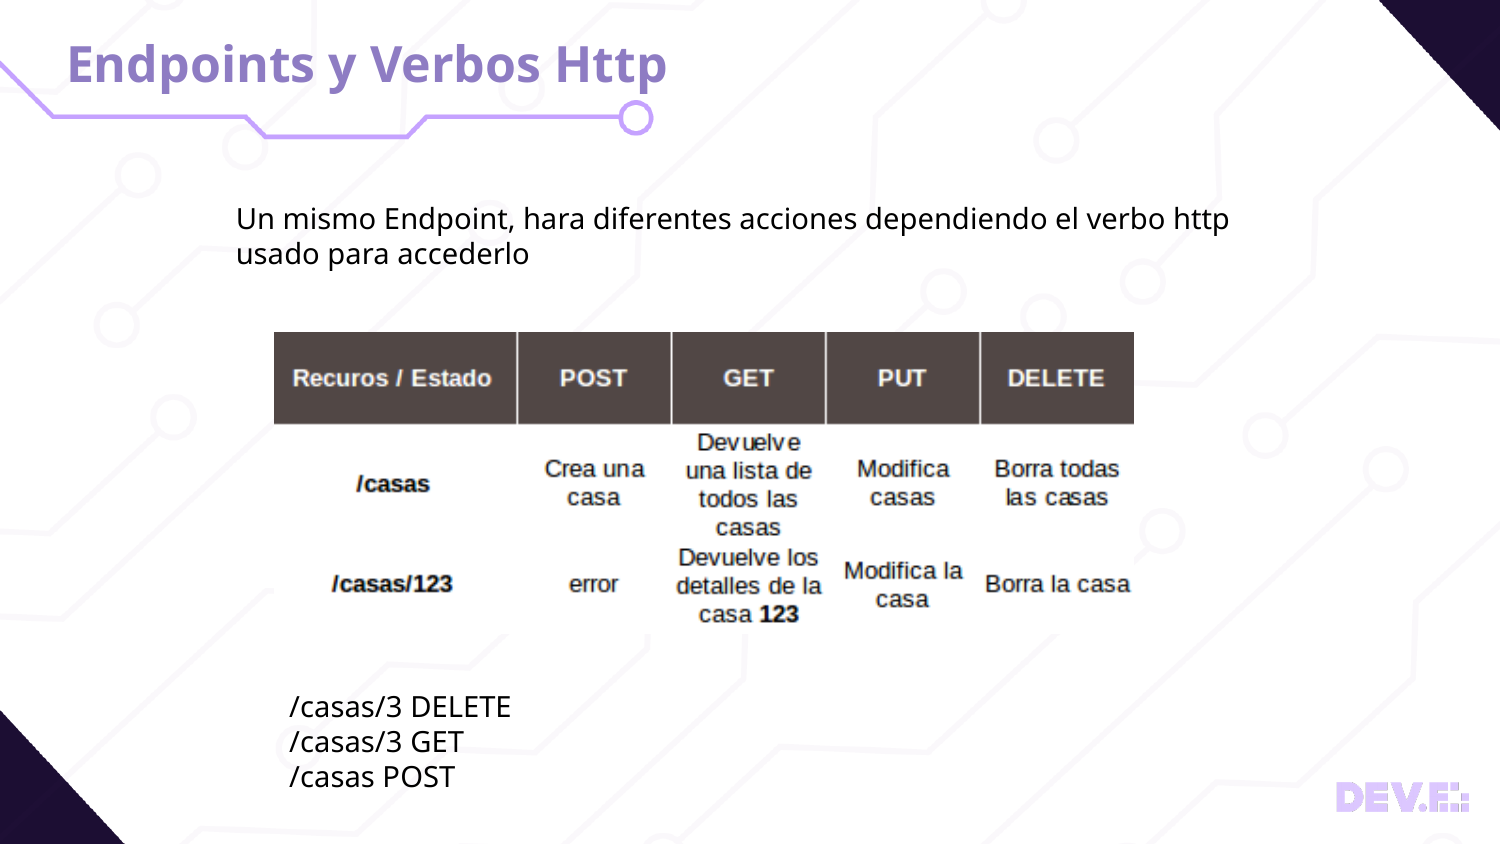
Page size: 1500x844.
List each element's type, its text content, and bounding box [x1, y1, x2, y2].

text_box Un mismo Endpoint, hara diferentes acciones dependiendo el verbo http usado para accederlo [220, 185, 1247, 286]
picture [0, 0, 1500, 844]
text_box /casas/3 DELETE /casas/3 GET /casas POST [274, 672, 1154, 808]
title Endpoints y Verbos Http [51, 17, 1449, 112]
